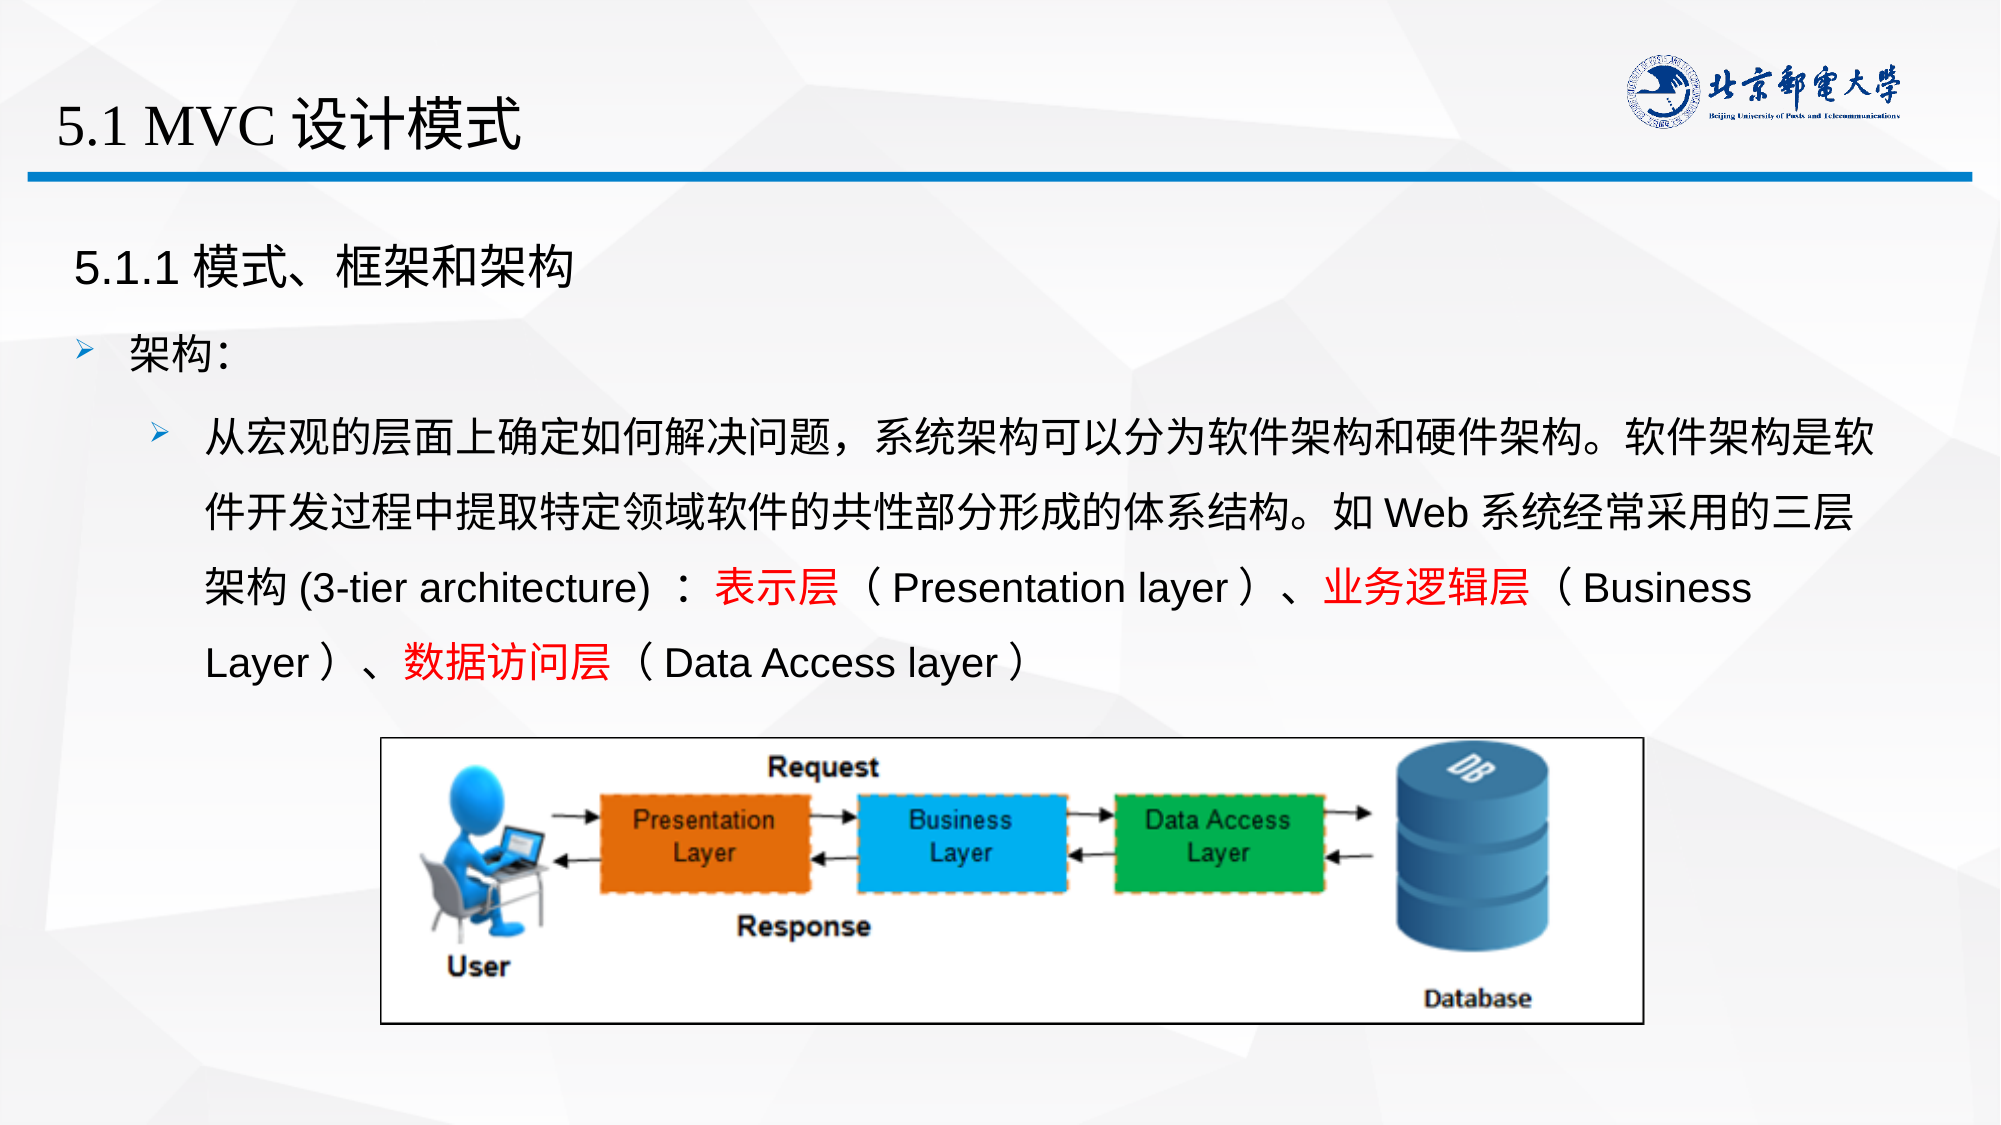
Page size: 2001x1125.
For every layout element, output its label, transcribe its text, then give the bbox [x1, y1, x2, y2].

title 5.1 MVC设计模式 [41, 52, 1188, 200]
picture [0, 0, 2000, 1125]
text_box 5.1.1模式、框架和架构 架构： 从宏观的层面上确定如何解决问题，系统架构可以分为软件架构和硬件架构。软件架构是软件开发过程中提取特定领域软件的共性部分形成的体系结构。如Web系统经常采用的三层架构(3-tier architecture) ：表示层（Presentation layer）、业务逻辑层（Business Layer）、数据访问层（Data Access layer） [41, 200, 1909, 694]
